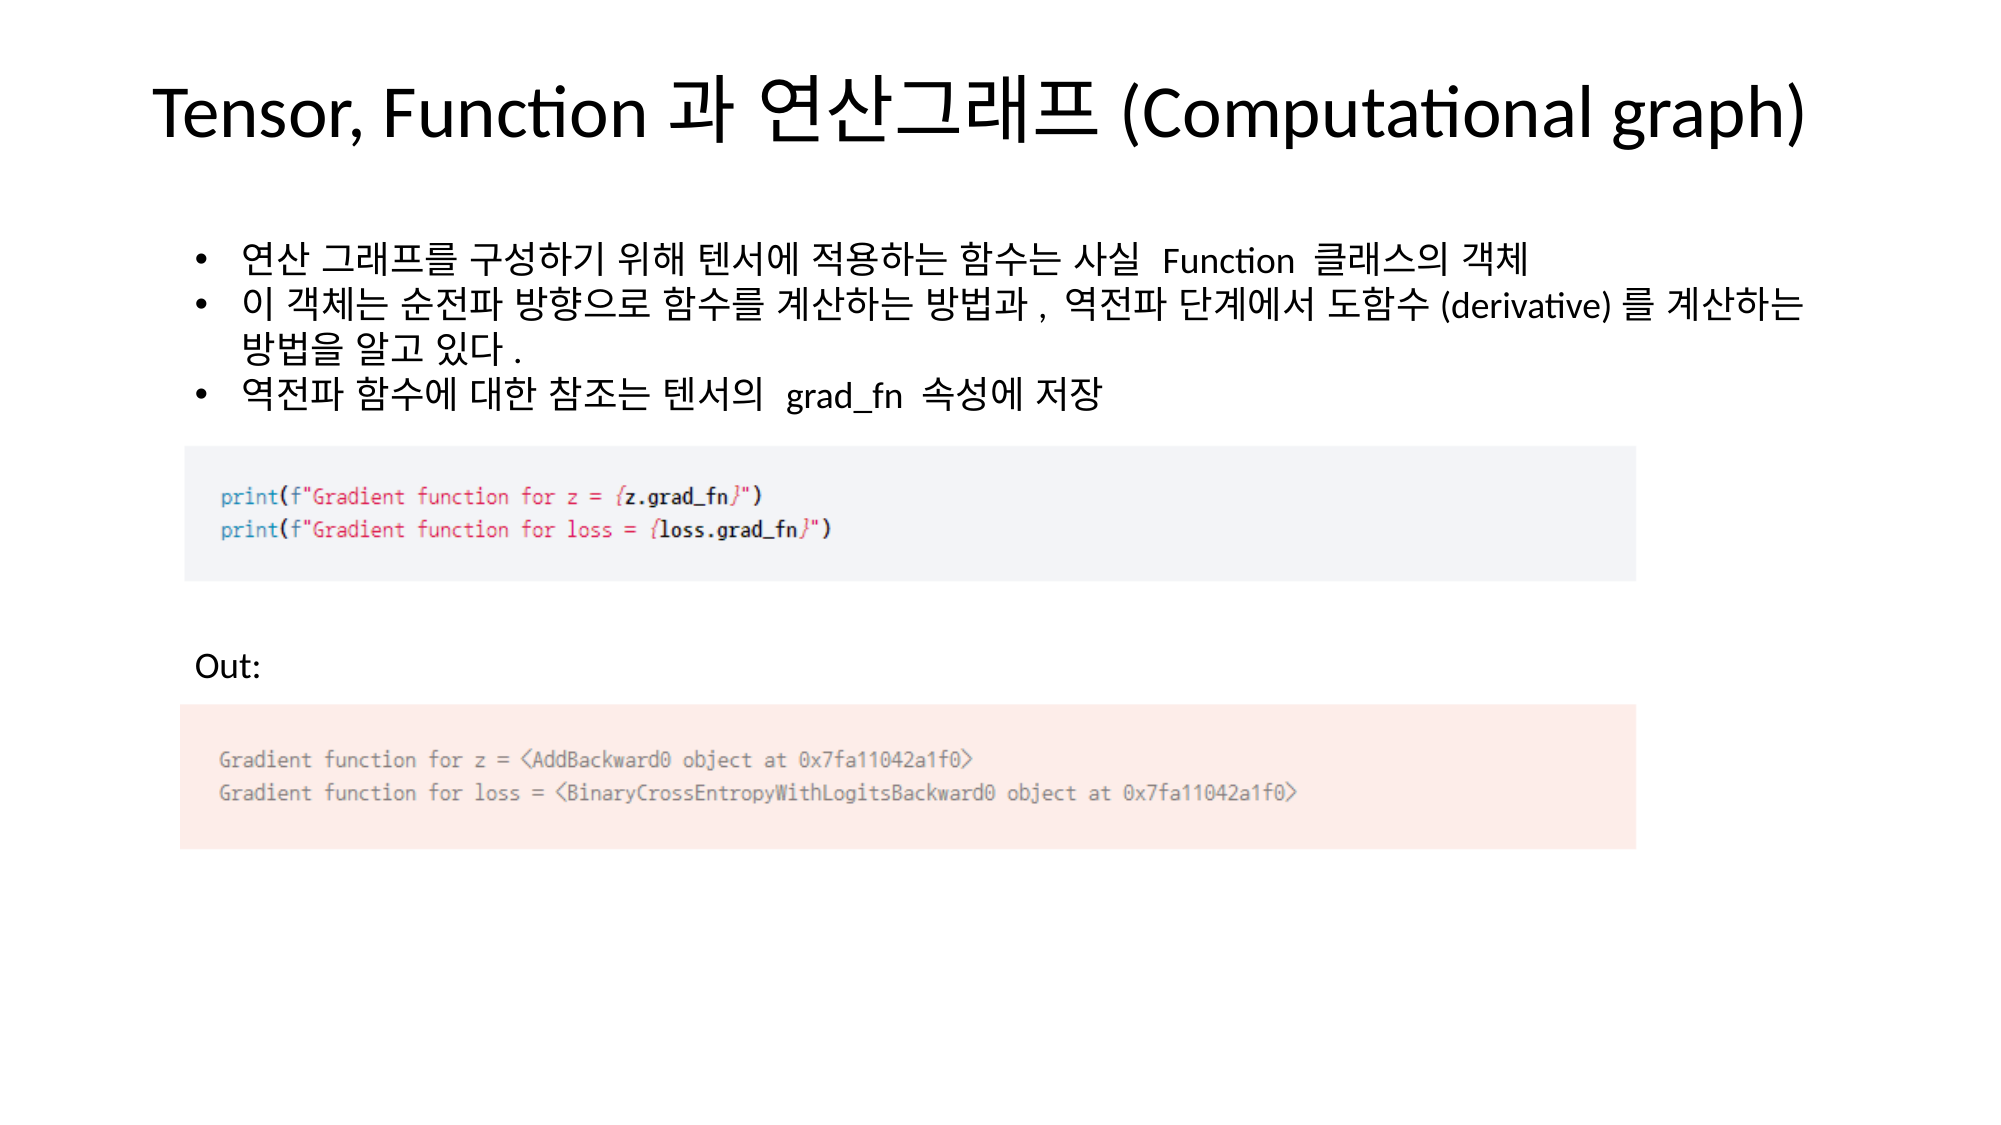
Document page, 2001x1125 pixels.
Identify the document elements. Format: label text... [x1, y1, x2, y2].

text_box Tensor, Function과 연산그래프(Computational graph) [137, 65, 1914, 170]
text_box 연산 그래프를 구성하기 위해 텐서에 적용하는 함수는 사실 Function 클래스의 객체 이 객체는 순전파 방향으로 함수를 계산하는 방법과, 역전파 단계에서 도함수(derivative)를 계산하는 방법을 알고 있다. 역전파 함수에 대한 참조는 텐서의 grad_fn 속성에 저장 Out: [180, 228, 1888, 694]
picture [179, 439, 1643, 583]
picture [179, 692, 1643, 851]
